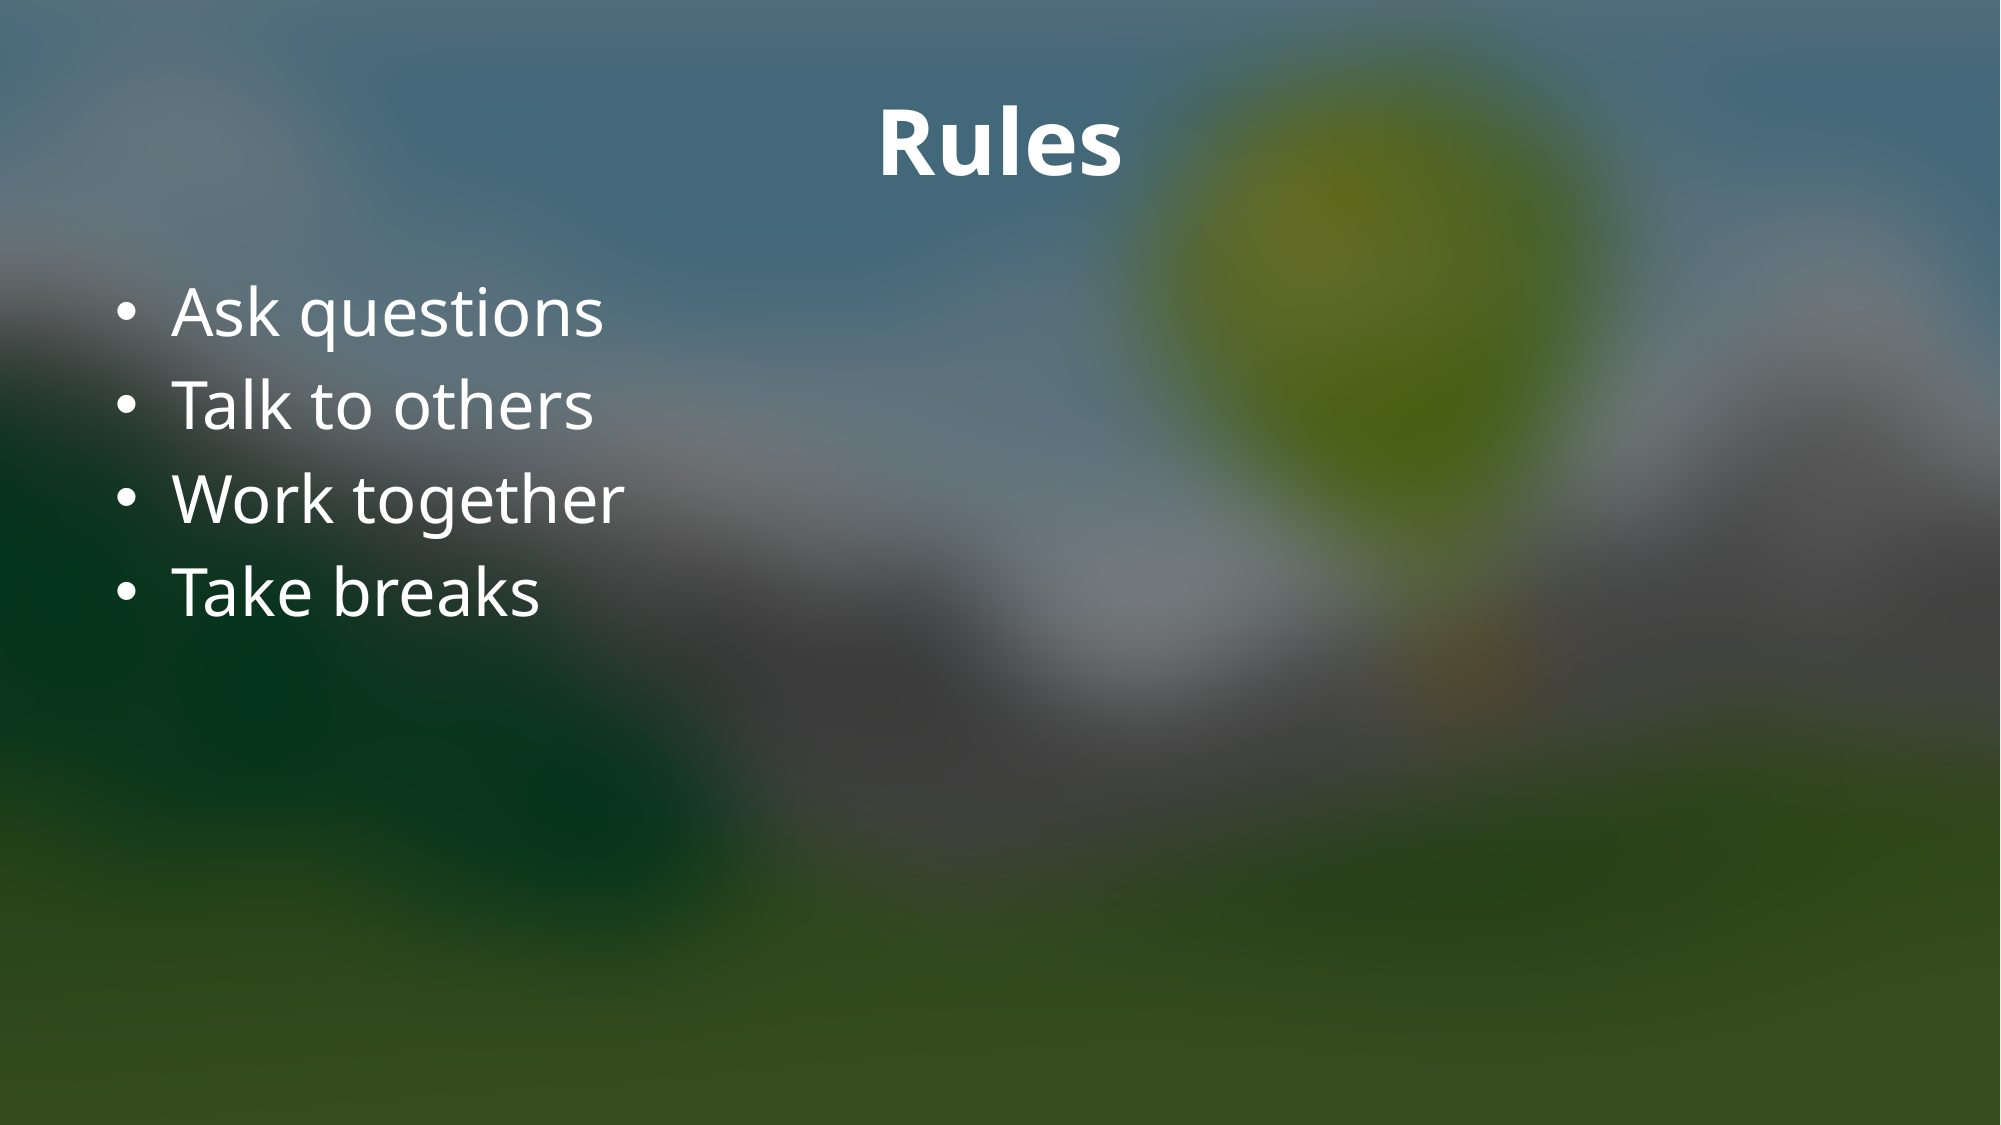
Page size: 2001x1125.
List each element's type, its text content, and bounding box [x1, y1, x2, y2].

picture [0, 0, 2001, 1125]
list Ask questions Talk to others Work together Take breaks [99, 262, 1900, 1005]
title Rules [99, 45, 1900, 233]
